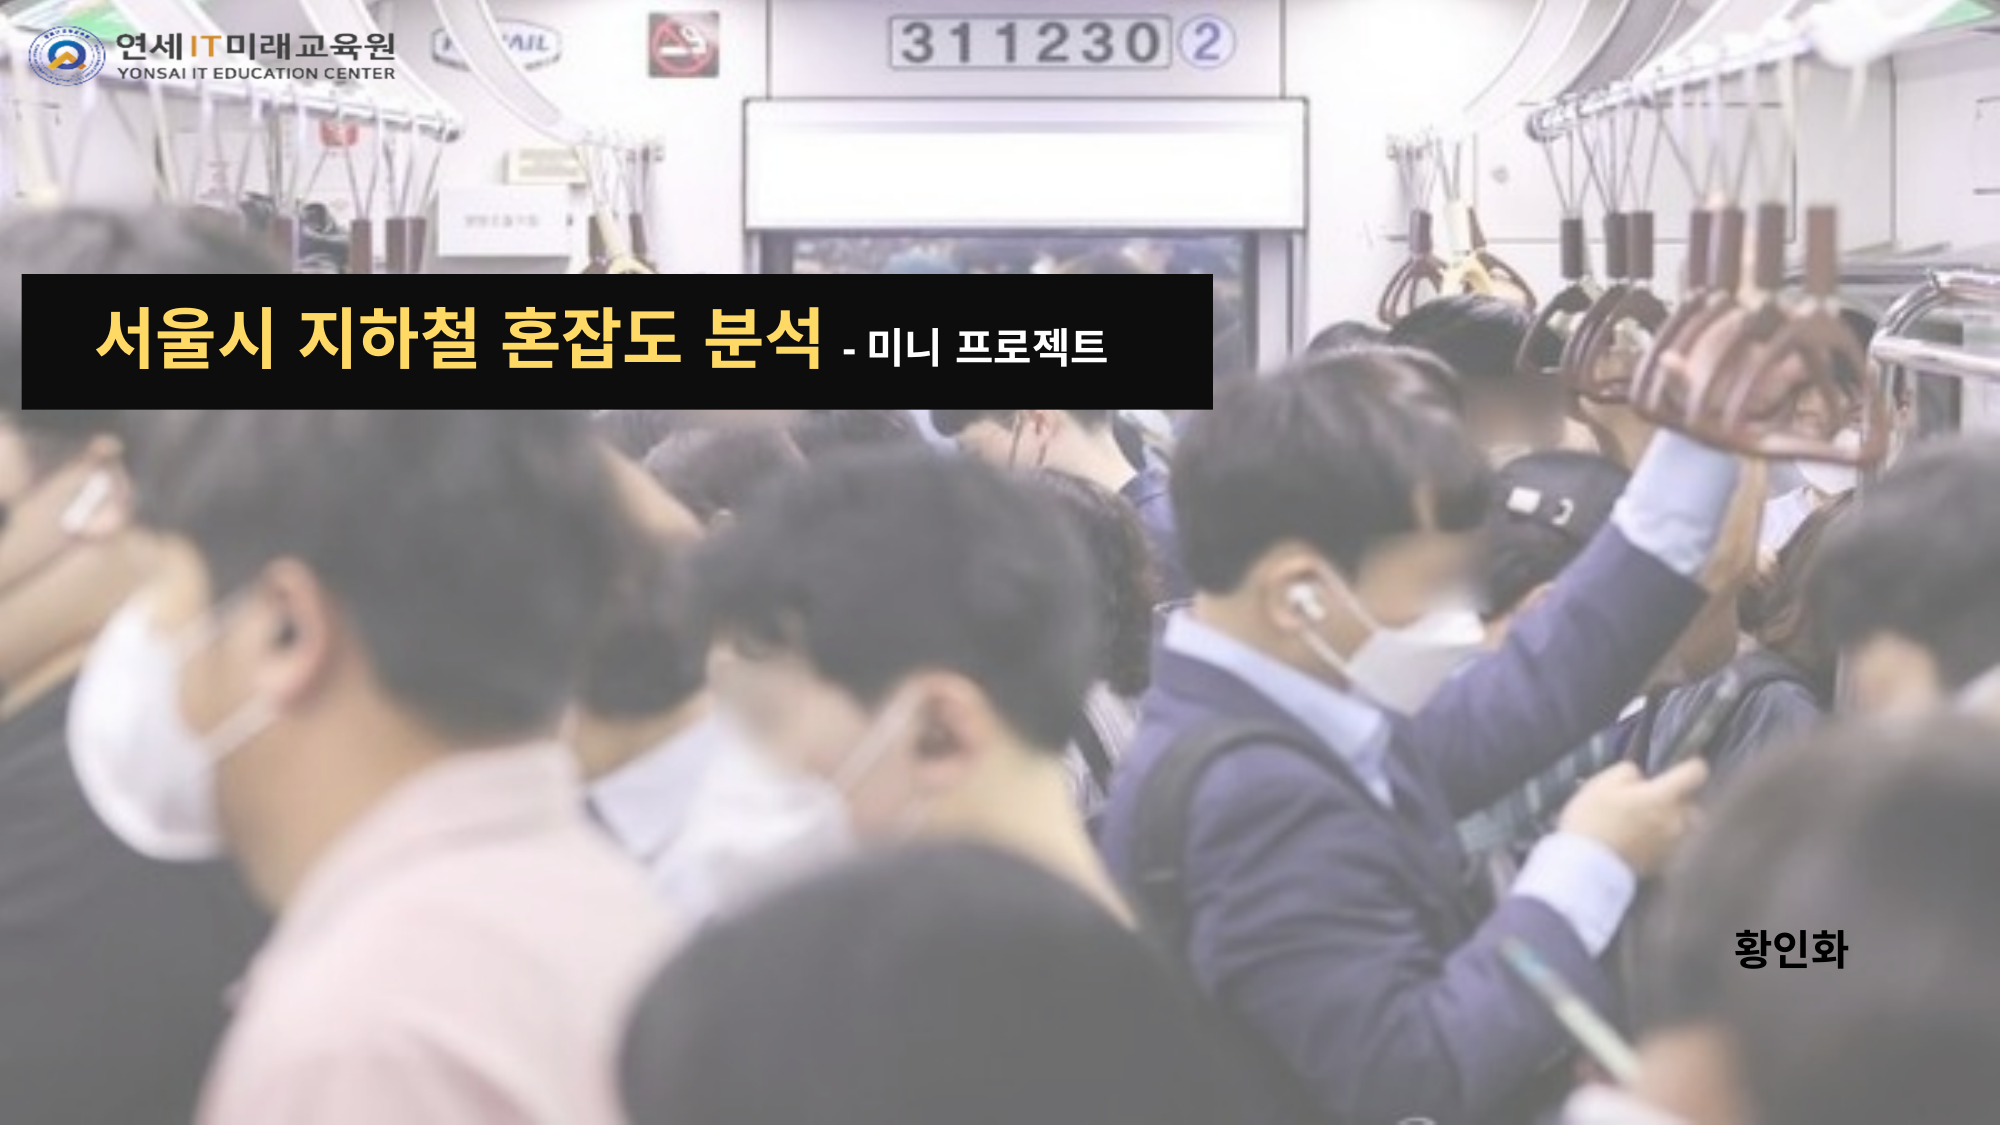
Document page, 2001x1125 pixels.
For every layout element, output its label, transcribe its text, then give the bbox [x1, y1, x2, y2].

picture [21, 16, 419, 94]
text_box 황인화 [1645, 916, 1865, 981]
text_box 서울시 지하철 혼잡도 분석-미니 프로젝트 [79, 289, 1124, 434]
text_box [21, 273, 1214, 411]
